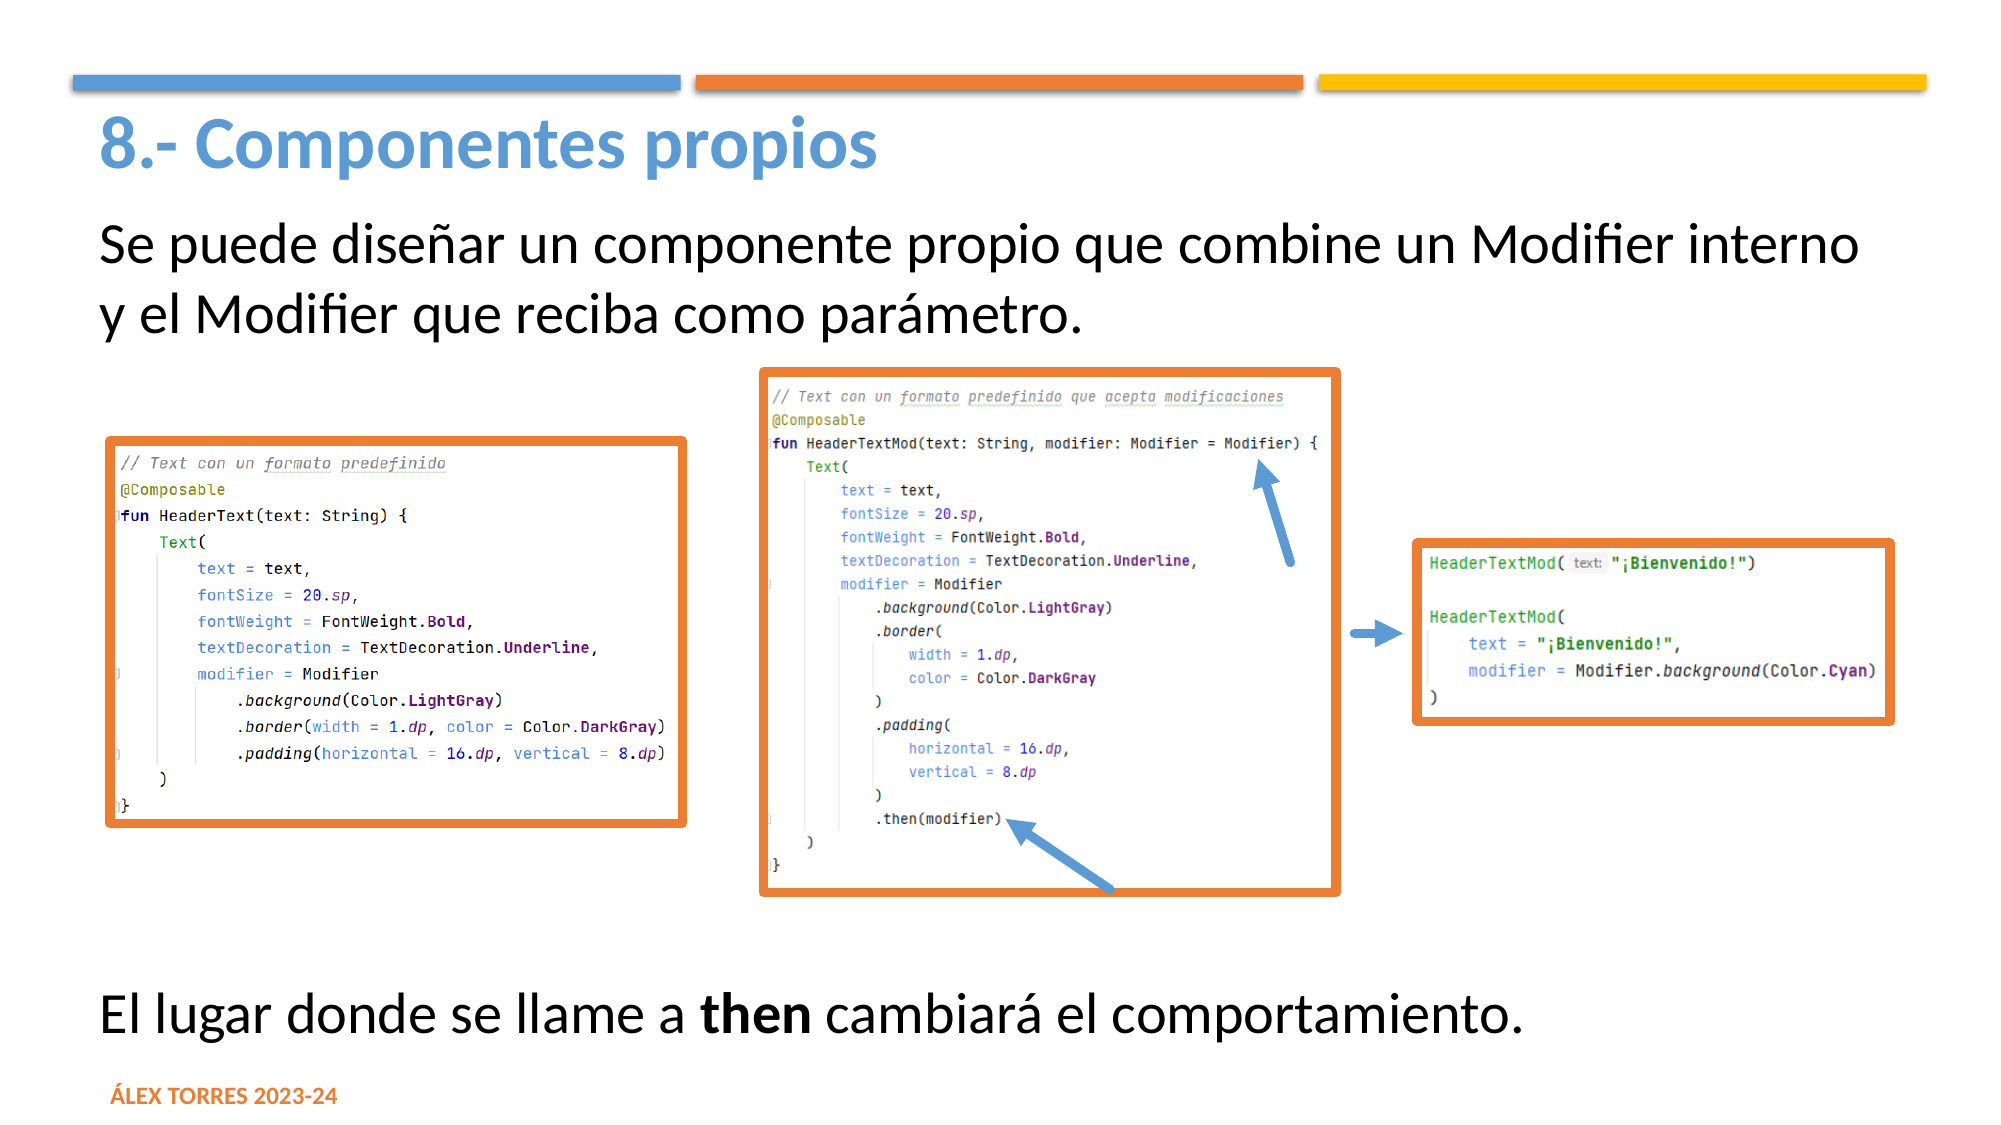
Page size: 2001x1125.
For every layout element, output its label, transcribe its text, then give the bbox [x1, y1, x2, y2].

picture [767, 376, 1332, 889]
picture [1421, 547, 1886, 718]
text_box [1257, 458, 1291, 563]
text_box Se puede diseñar un componente propio que combine un Modifier interno y el Modifier que reciba como parámetro. El lugar donde se llame a then cambiará el comportamiento. [85, 190, 1915, 1074]
picture [113, 445, 679, 820]
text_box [1004, 818, 1111, 891]
text_box 8.- Componentes propios [85, 78, 1915, 188]
